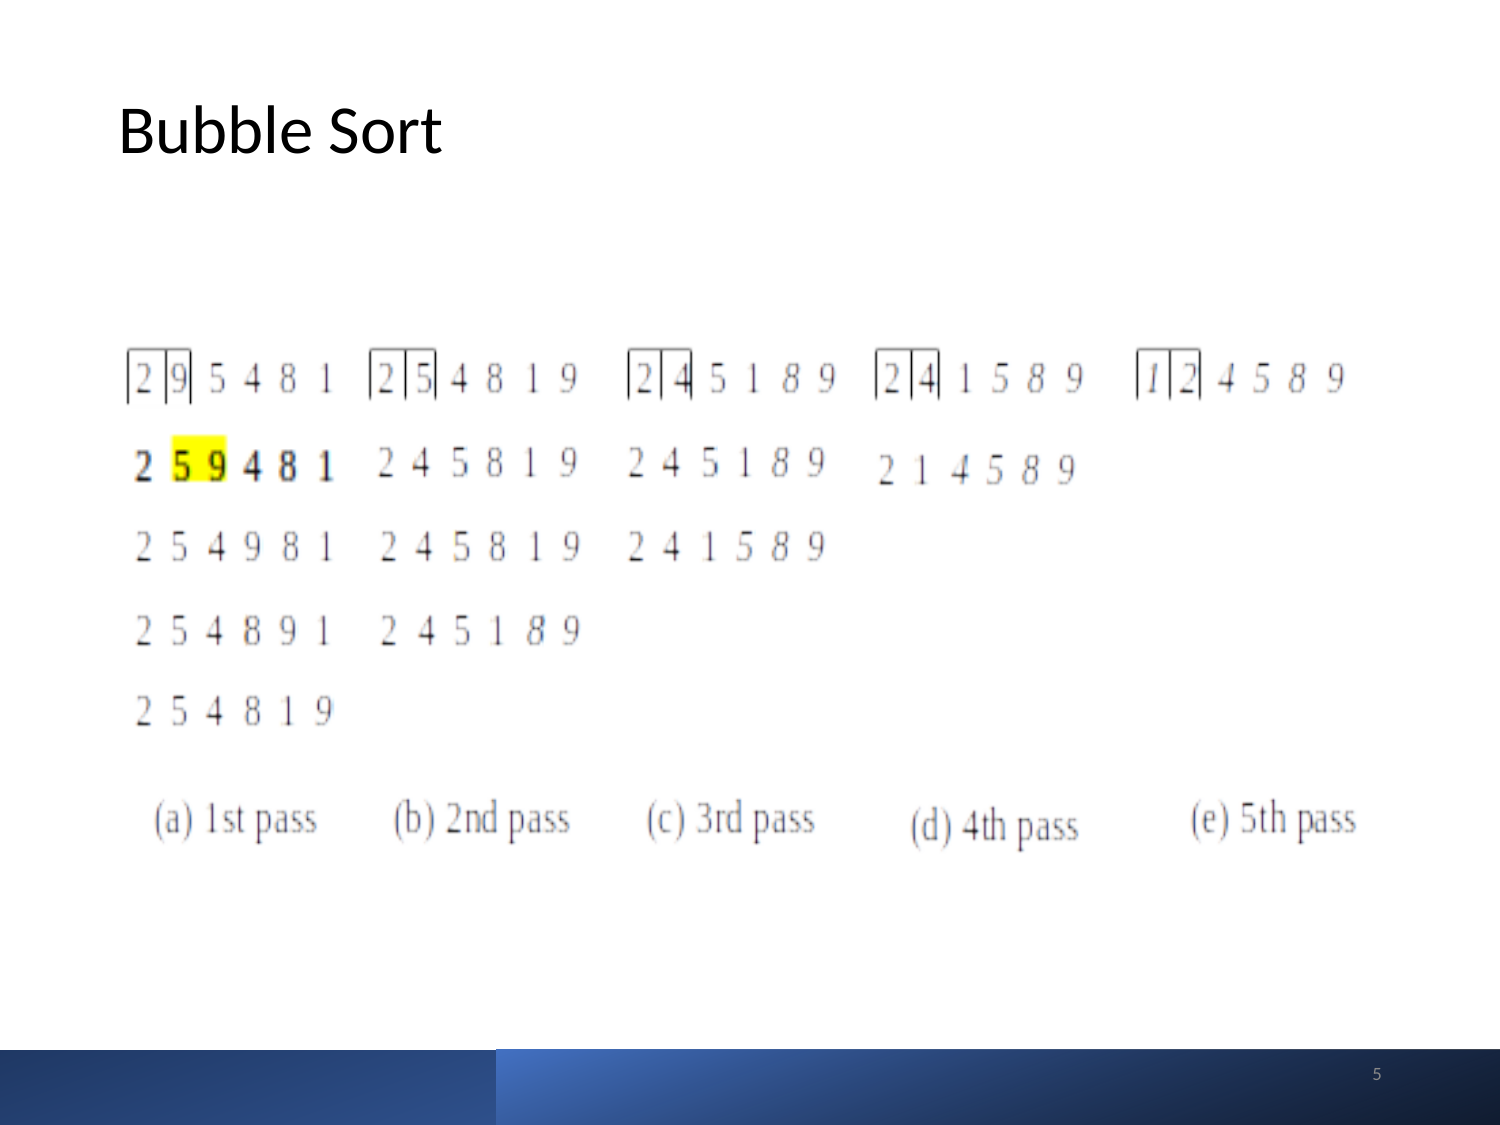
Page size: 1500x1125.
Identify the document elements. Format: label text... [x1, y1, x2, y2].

picture [102, 299, 1417, 865]
text_box [0, 1050, 496, 1125]
title Bubble Sort [103, 59, 1397, 278]
slide_number ‹#› [1059, 1042, 1397, 1103]
text_box [496, 1050, 1500, 1125]
